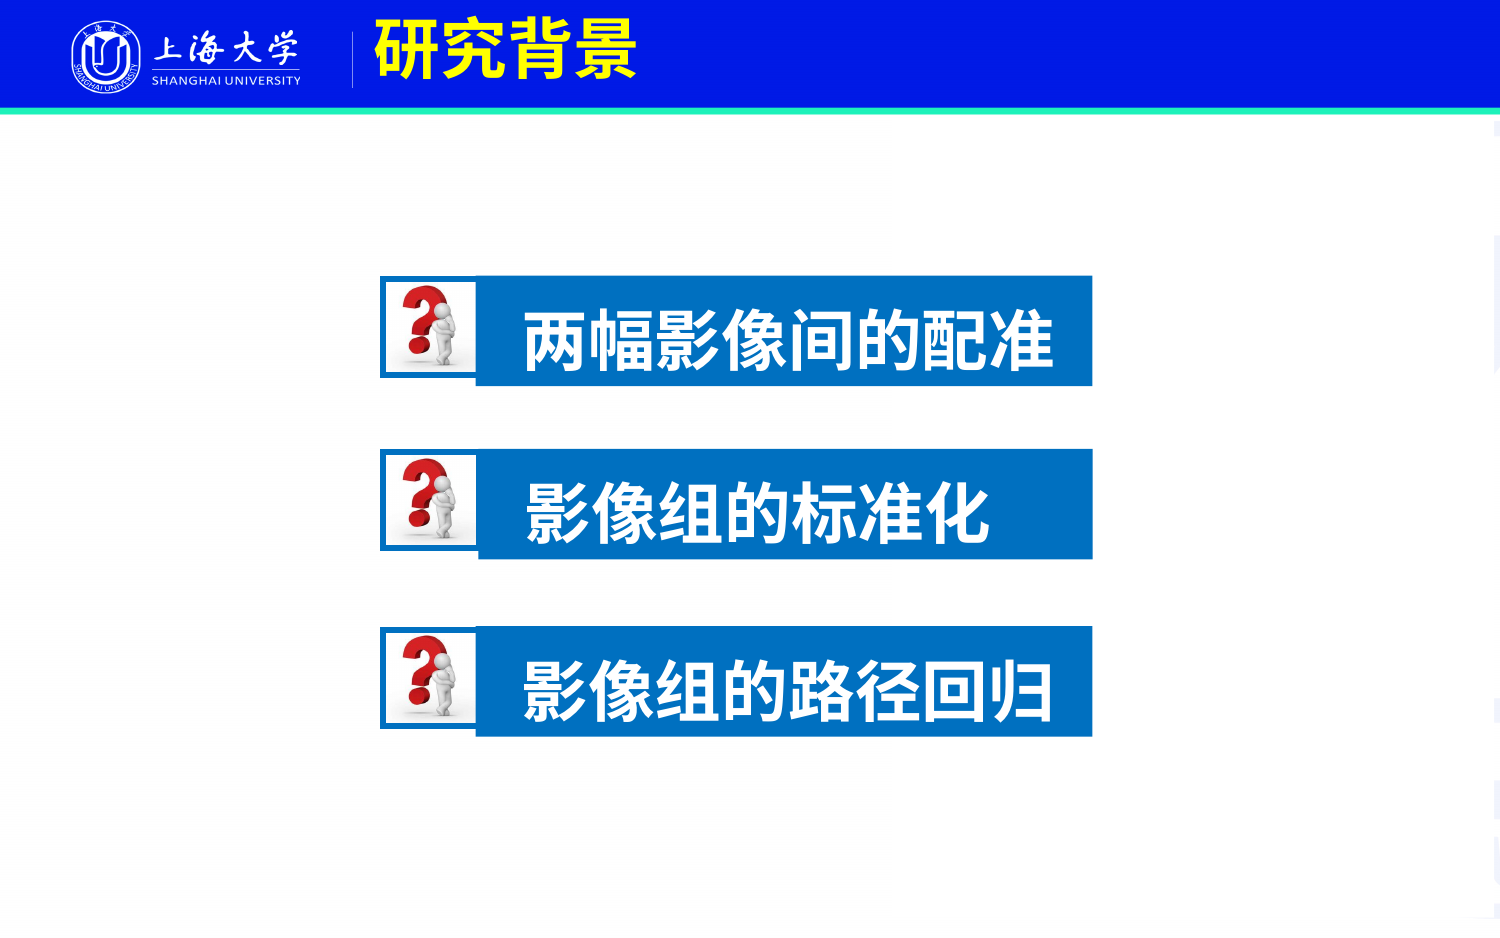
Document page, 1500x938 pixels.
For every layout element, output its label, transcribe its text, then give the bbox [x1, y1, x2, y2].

picture [0, 1, 1500, 938]
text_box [385, 448, 1093, 552]
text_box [385, 625, 1093, 729]
title 研究背景 [360, 33, 1483, 202]
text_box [385, 275, 1093, 379]
